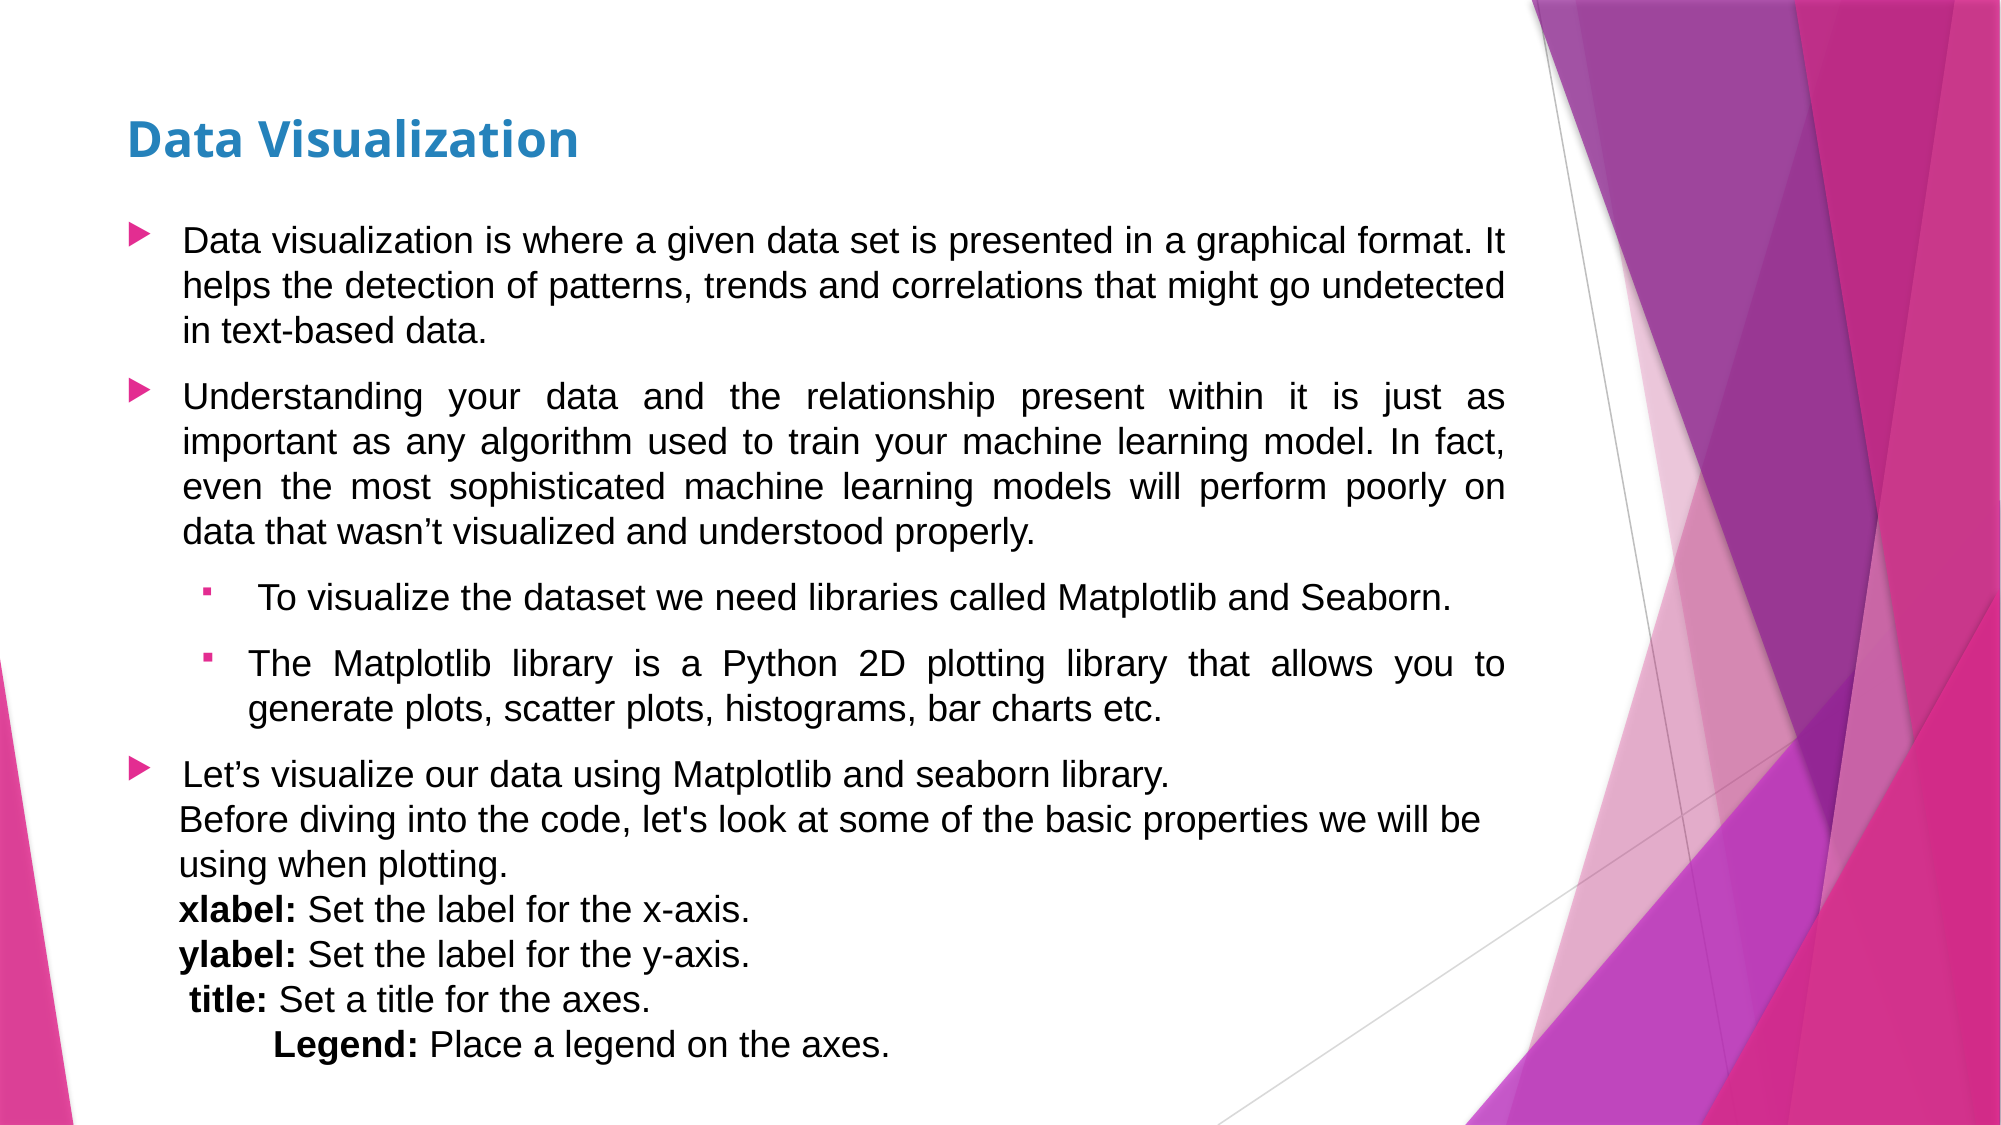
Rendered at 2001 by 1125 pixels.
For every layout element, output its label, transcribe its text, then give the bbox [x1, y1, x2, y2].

list Data visualization is where a given data set is presented in a graphical format. It helps the detection of patterns, trends and correlations that might go undetected in text-based data. Understanding your data and the relationship present within it is just as important as any algorithm used to train your machine learning model. In fact, even the most sophisticated machine learning models will perform poorly on data that wasn’t visualized and understood properly. To visualize the dataset we need libraries called Matplotlib and Seaborn. The Matplotlib library is a Python 2D plotting library that allows you to generate plots, scatter plots, histograms, bar charts etc. Let’s visualize our data using Matplotlib and seaborn library. Before diving into the code, let's look at some of the basic properties we will be using when plotting. xlabel: Set the label for the x-axis. ylabel: Set the label for the y-axis. title: Set a title for the axes. Legend: Place a legend on the axes. [111, 208, 1522, 1099]
title Data Visualization [111, 99, 1522, 208]
